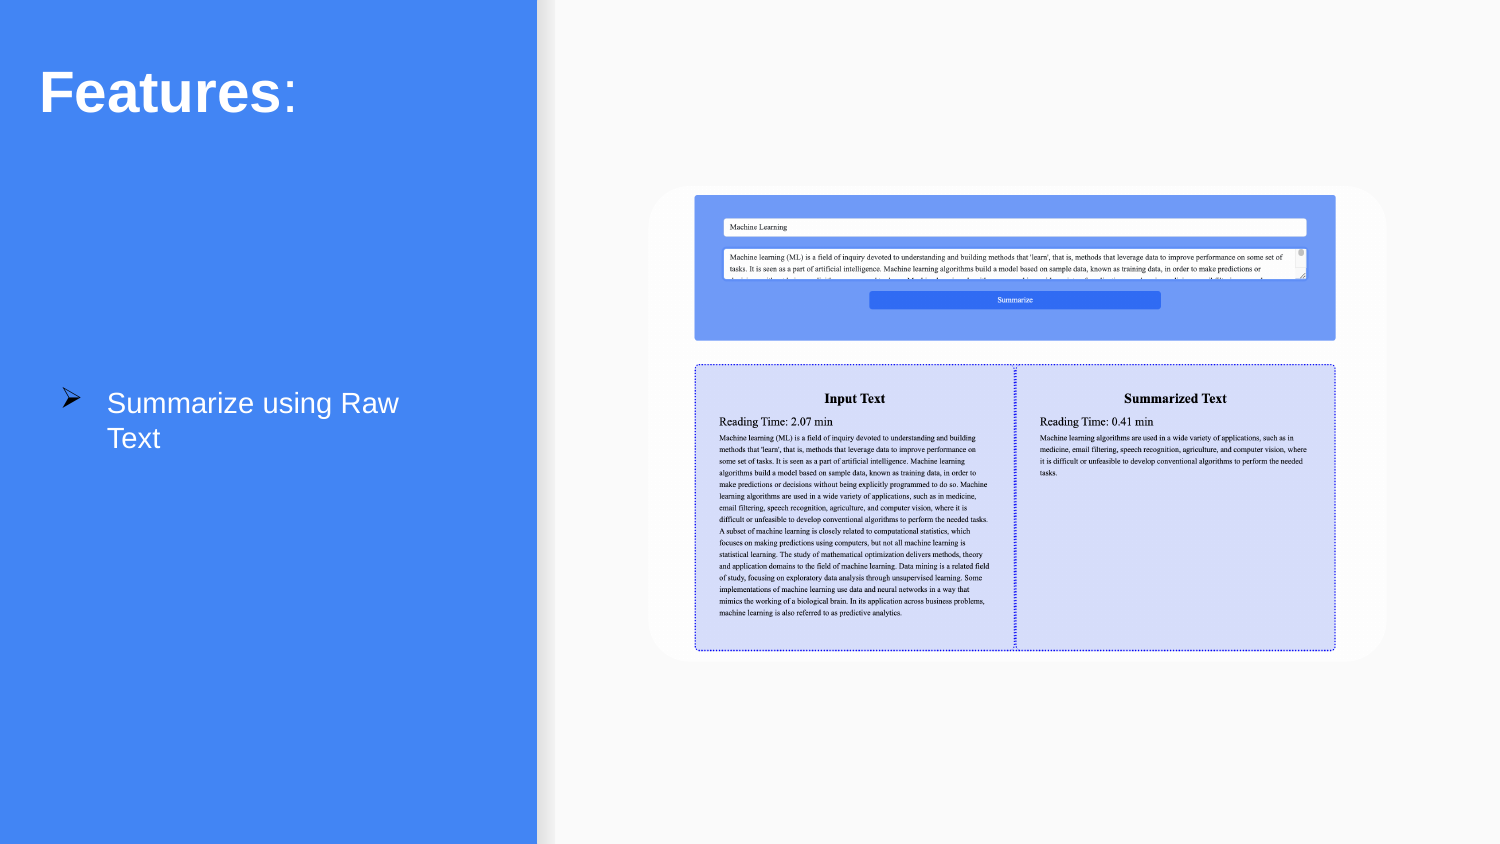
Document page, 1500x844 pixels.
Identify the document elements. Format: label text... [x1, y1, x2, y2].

picture [648, 185, 1387, 662]
text_box Summarize using Raw Text [45, 376, 441, 462]
text_box Features: [24, 46, 515, 132]
